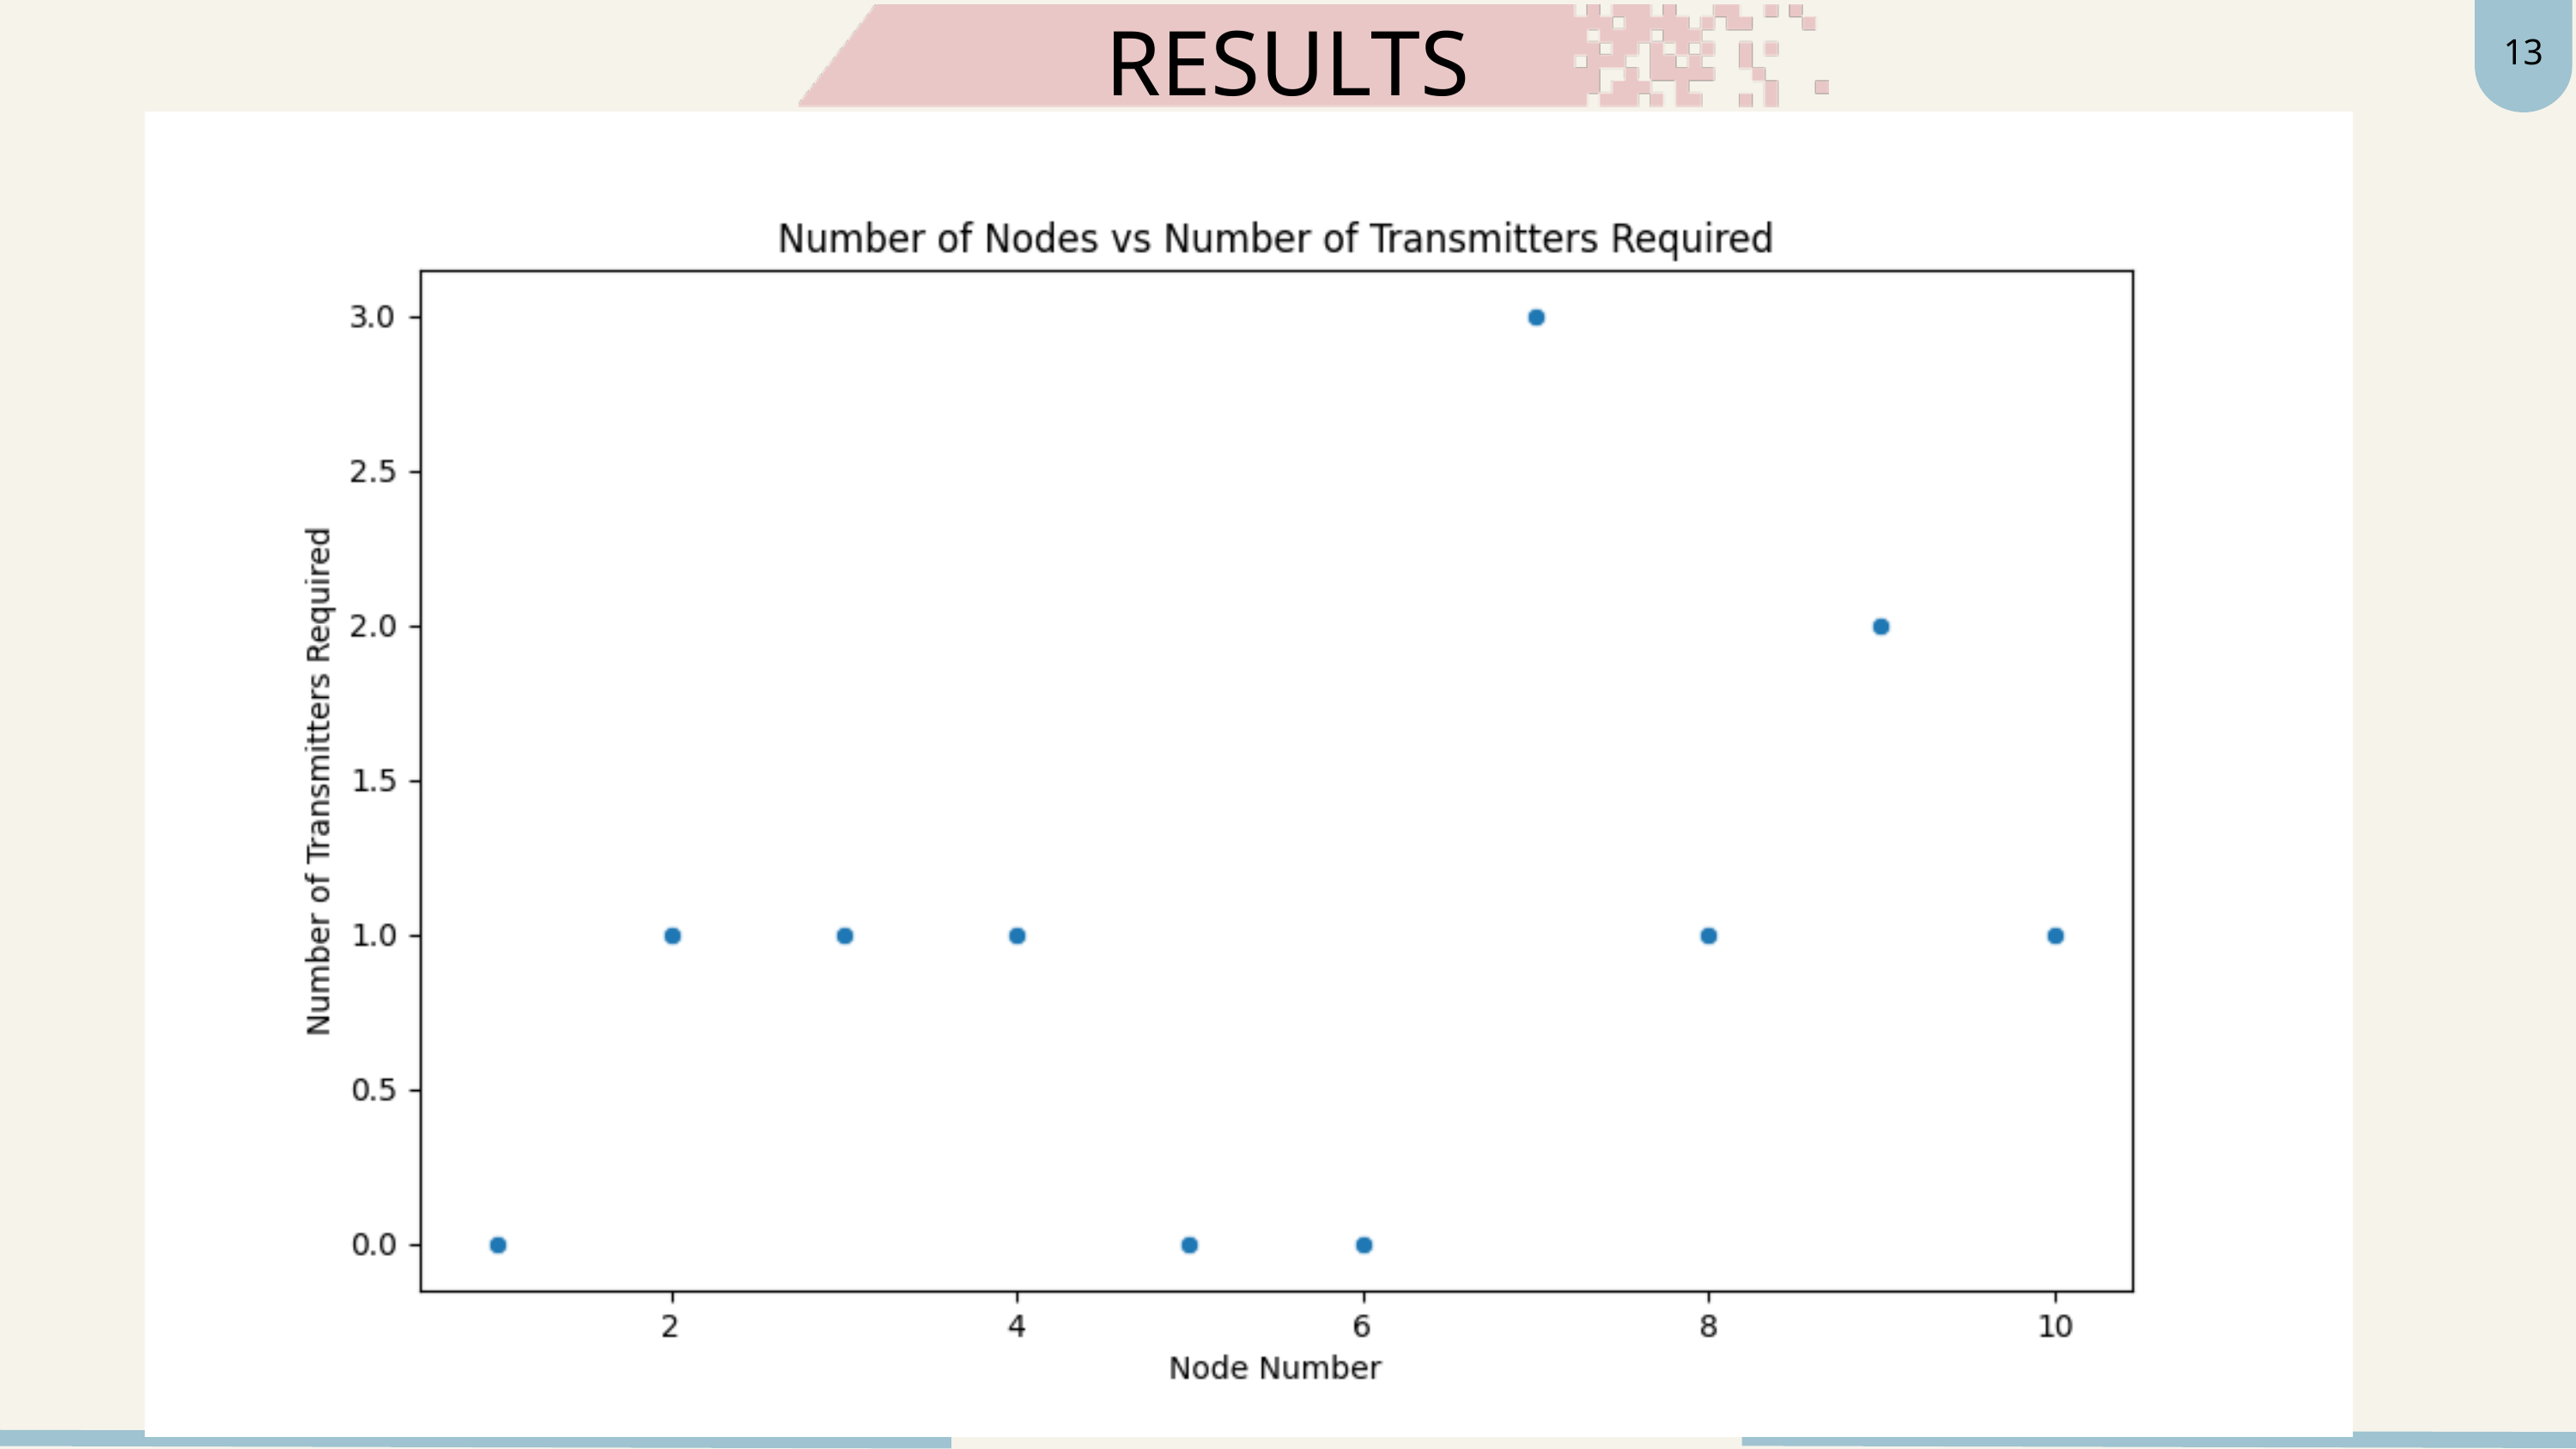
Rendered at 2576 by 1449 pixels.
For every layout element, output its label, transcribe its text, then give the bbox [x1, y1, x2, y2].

text_box [144, 112, 2354, 1437]
text_box ﻿RESULTS [173, 0, 2403, 113]
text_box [2470, 0, 2576, 113]
